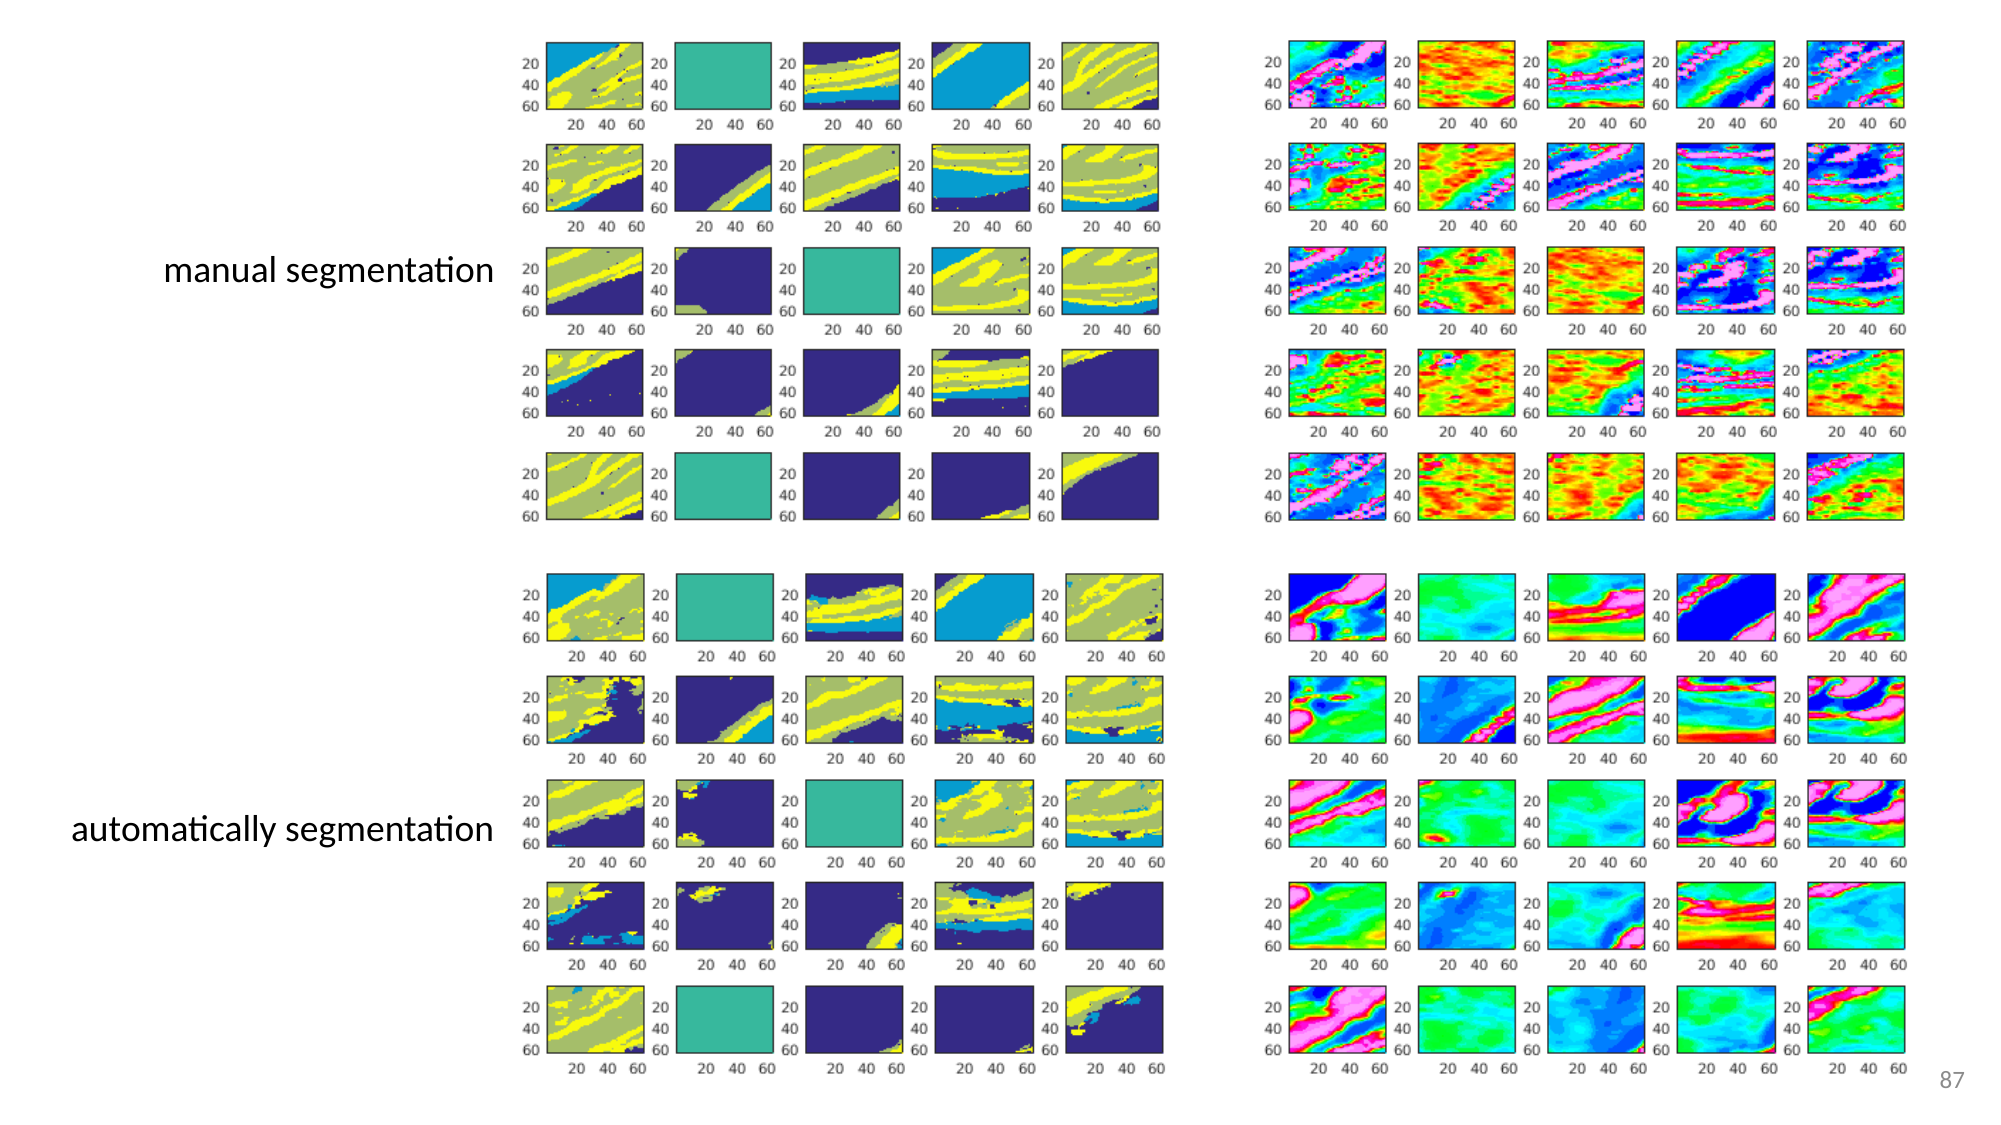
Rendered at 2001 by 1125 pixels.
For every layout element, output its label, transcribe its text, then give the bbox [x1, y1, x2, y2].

picture [443, 0, 1980, 1125]
text_box manual segmentation [148, 238, 443, 298]
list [1239, 528, 1981, 1125]
text_box automatically segmentation [56, 796, 443, 857]
